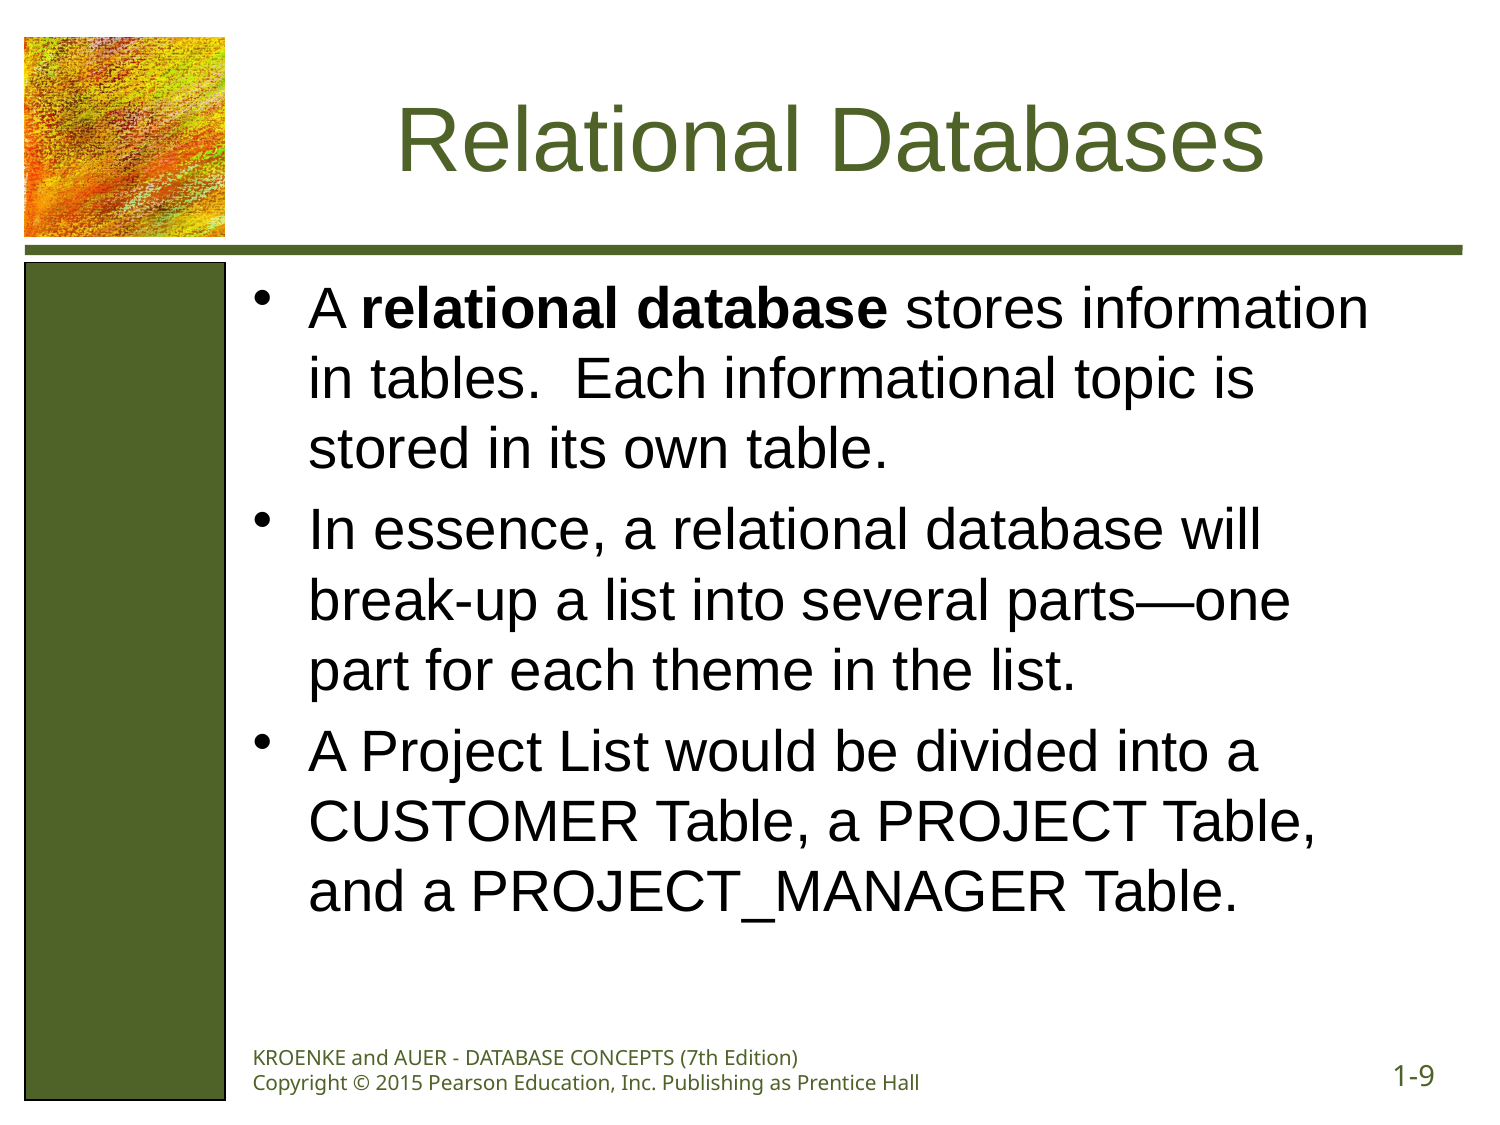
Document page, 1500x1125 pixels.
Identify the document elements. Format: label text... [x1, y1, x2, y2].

list A relational database stores information in tables. Each informational topic is stored in its own table. In essence, a relational database will break-up a list into several parts—one part for each theme in the list. A Project List would be divided into a CUSTOMER Table, a PROJECT Table, and a PROJECT_MANAGER Table. [237, 262, 1426, 1026]
picture [24, 37, 225, 237]
footer KROENKE and AUER - DATABASE CONCEPTS (7th Edition) Copyright © 2015 Pearson Education, Inc. Publishing as Prentice Hall [237, 1037, 1088, 1104]
slide_number 1-9 [1287, 1049, 1451, 1103]
title Relational Databases [237, 44, 1426, 226]
